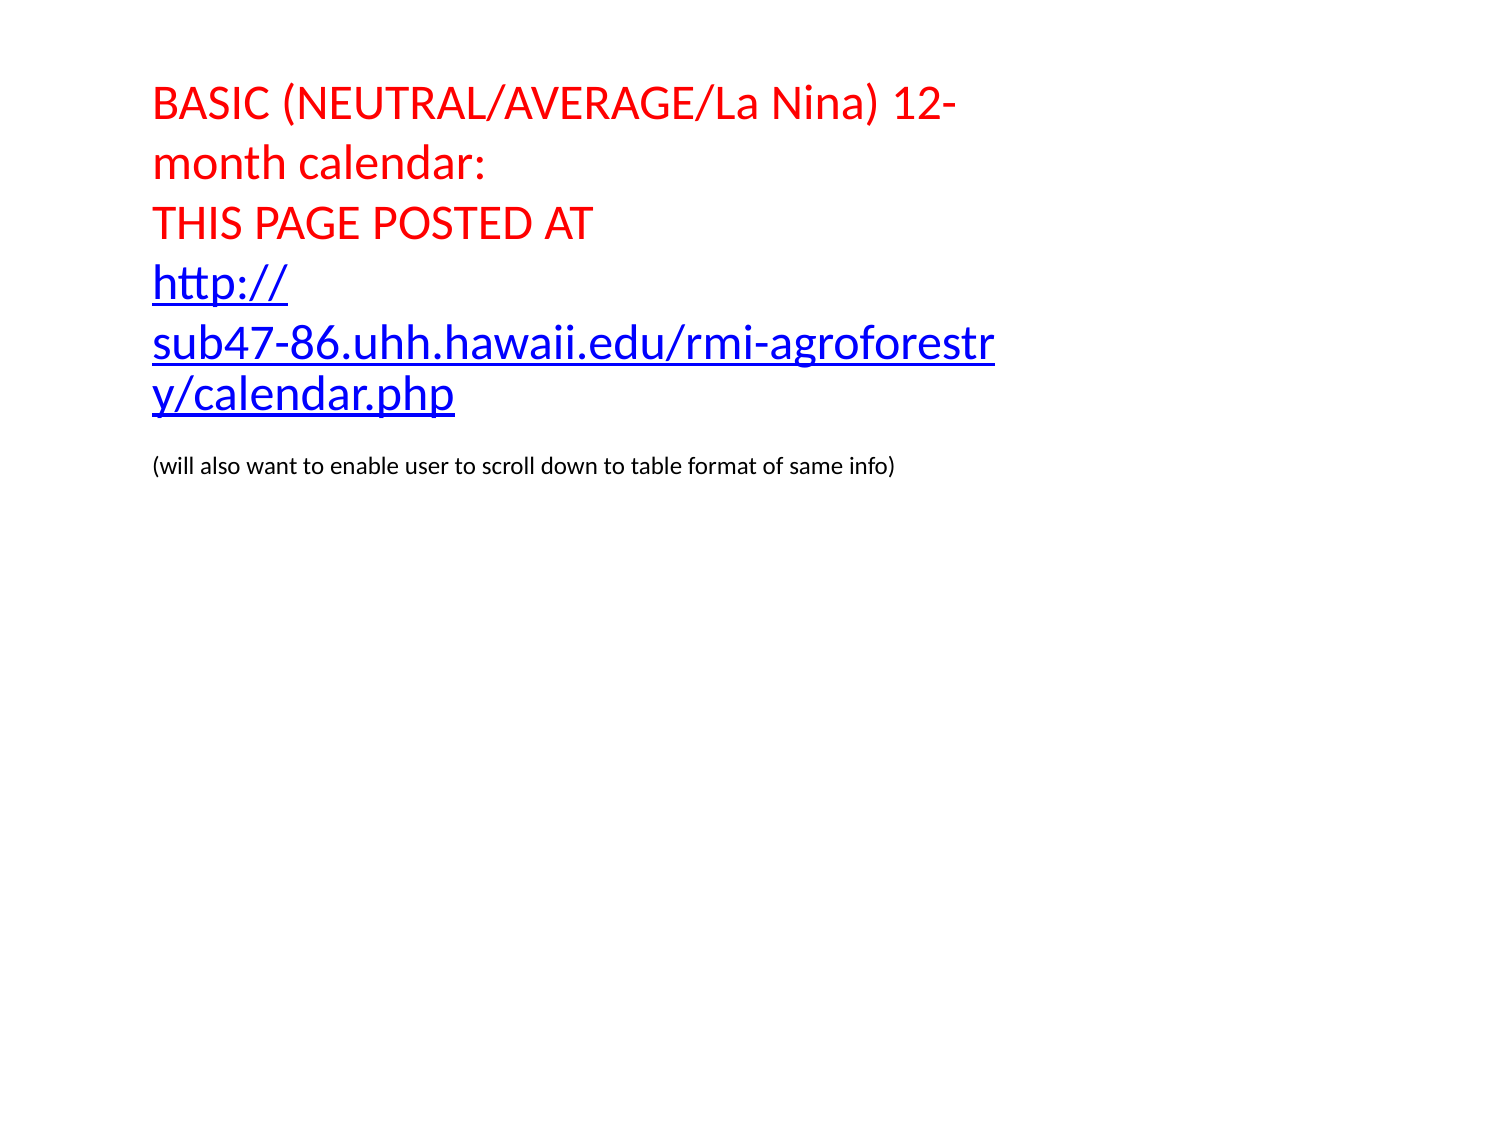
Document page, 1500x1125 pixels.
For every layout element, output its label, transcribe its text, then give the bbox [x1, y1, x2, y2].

text_box BASIC (NEUTRAL/AVERAGE/La Nina) 12-month calendar: THIS PAGE POSTED AT http://sub47-86.uhh.hawaii.edu/rmi-agroforestry/calendar.php (will also want to enable user to scroll down to table format of same info) [137, 62, 1025, 468]
